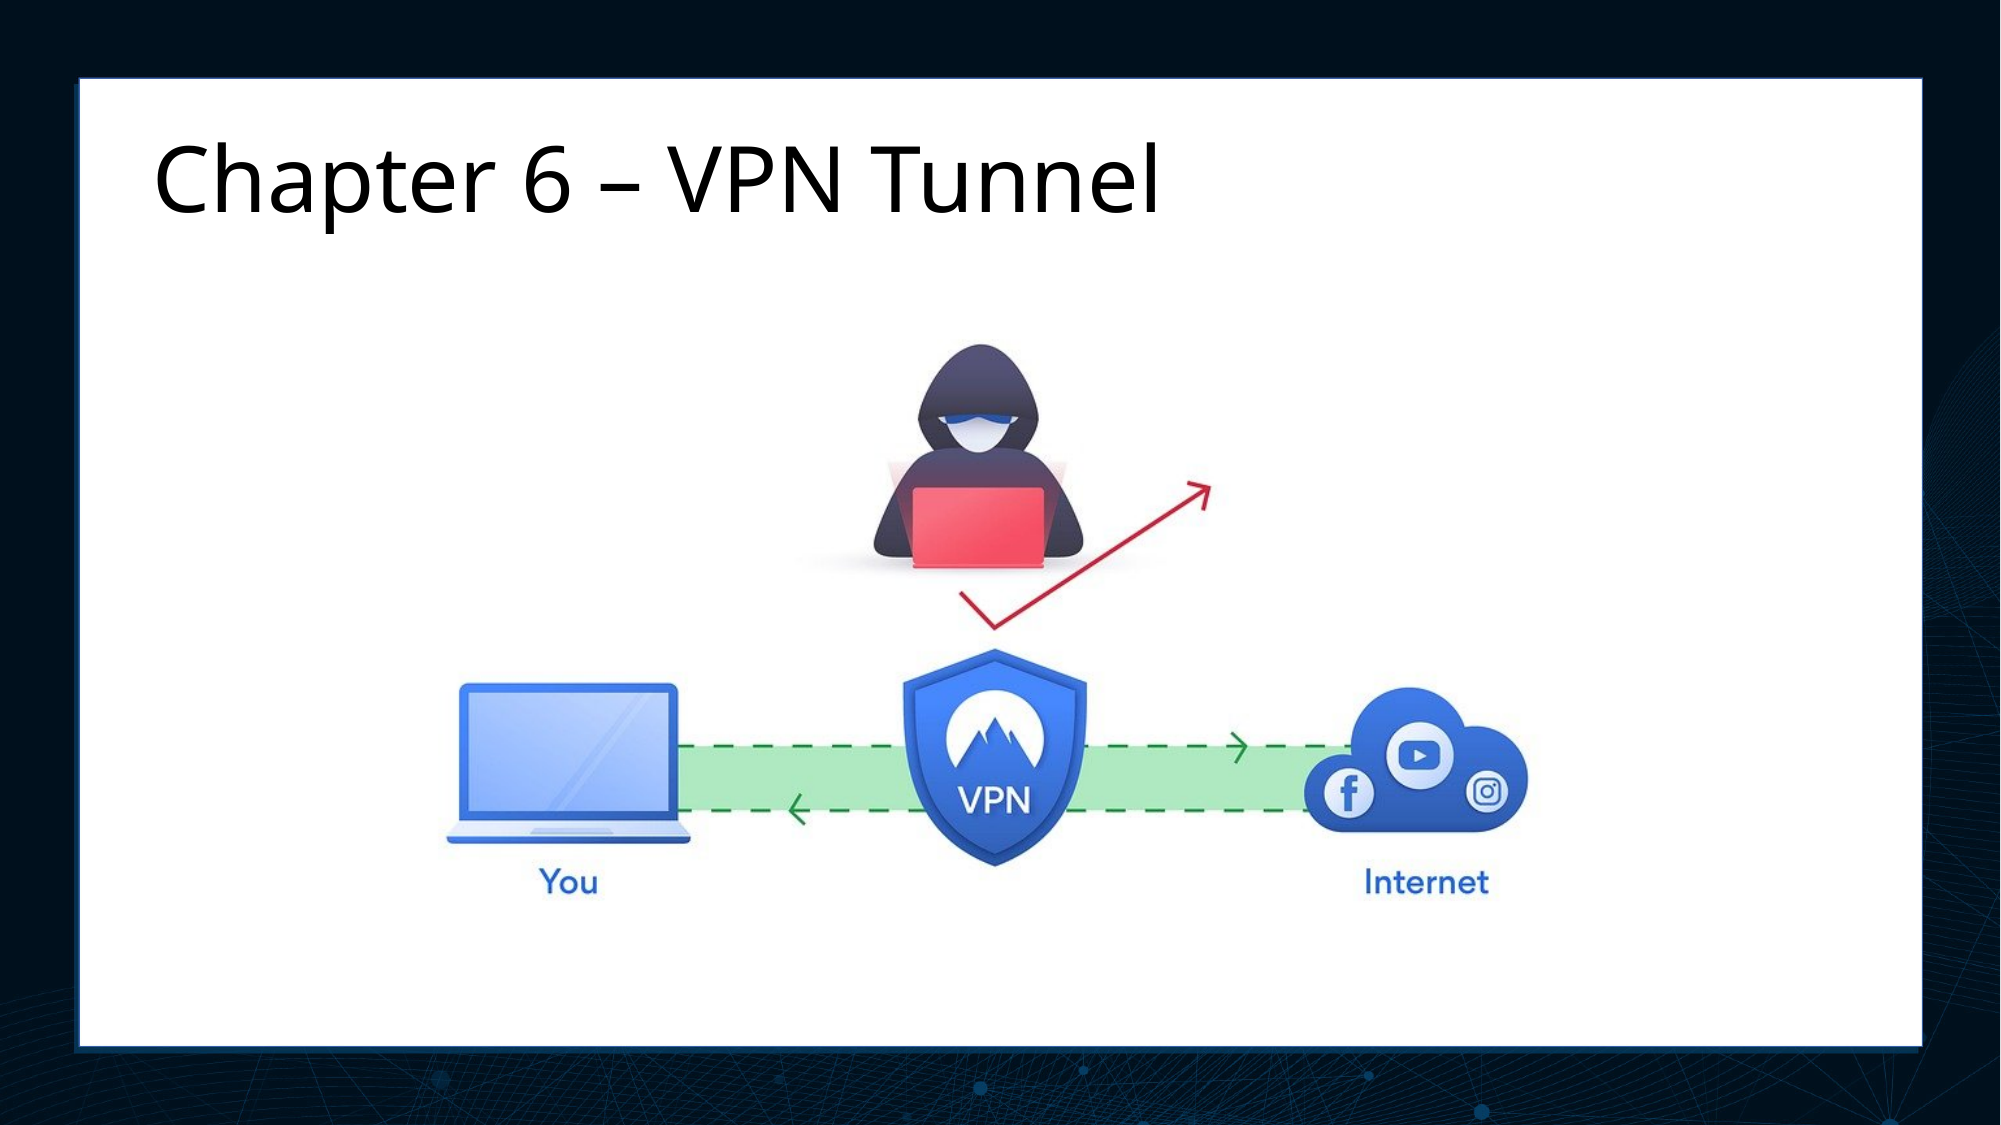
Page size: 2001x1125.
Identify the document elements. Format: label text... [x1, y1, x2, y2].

title Chapter 6 – VPN Tunnel [137, 89, 1863, 278]
picture [0, 0, 2001, 1125]
